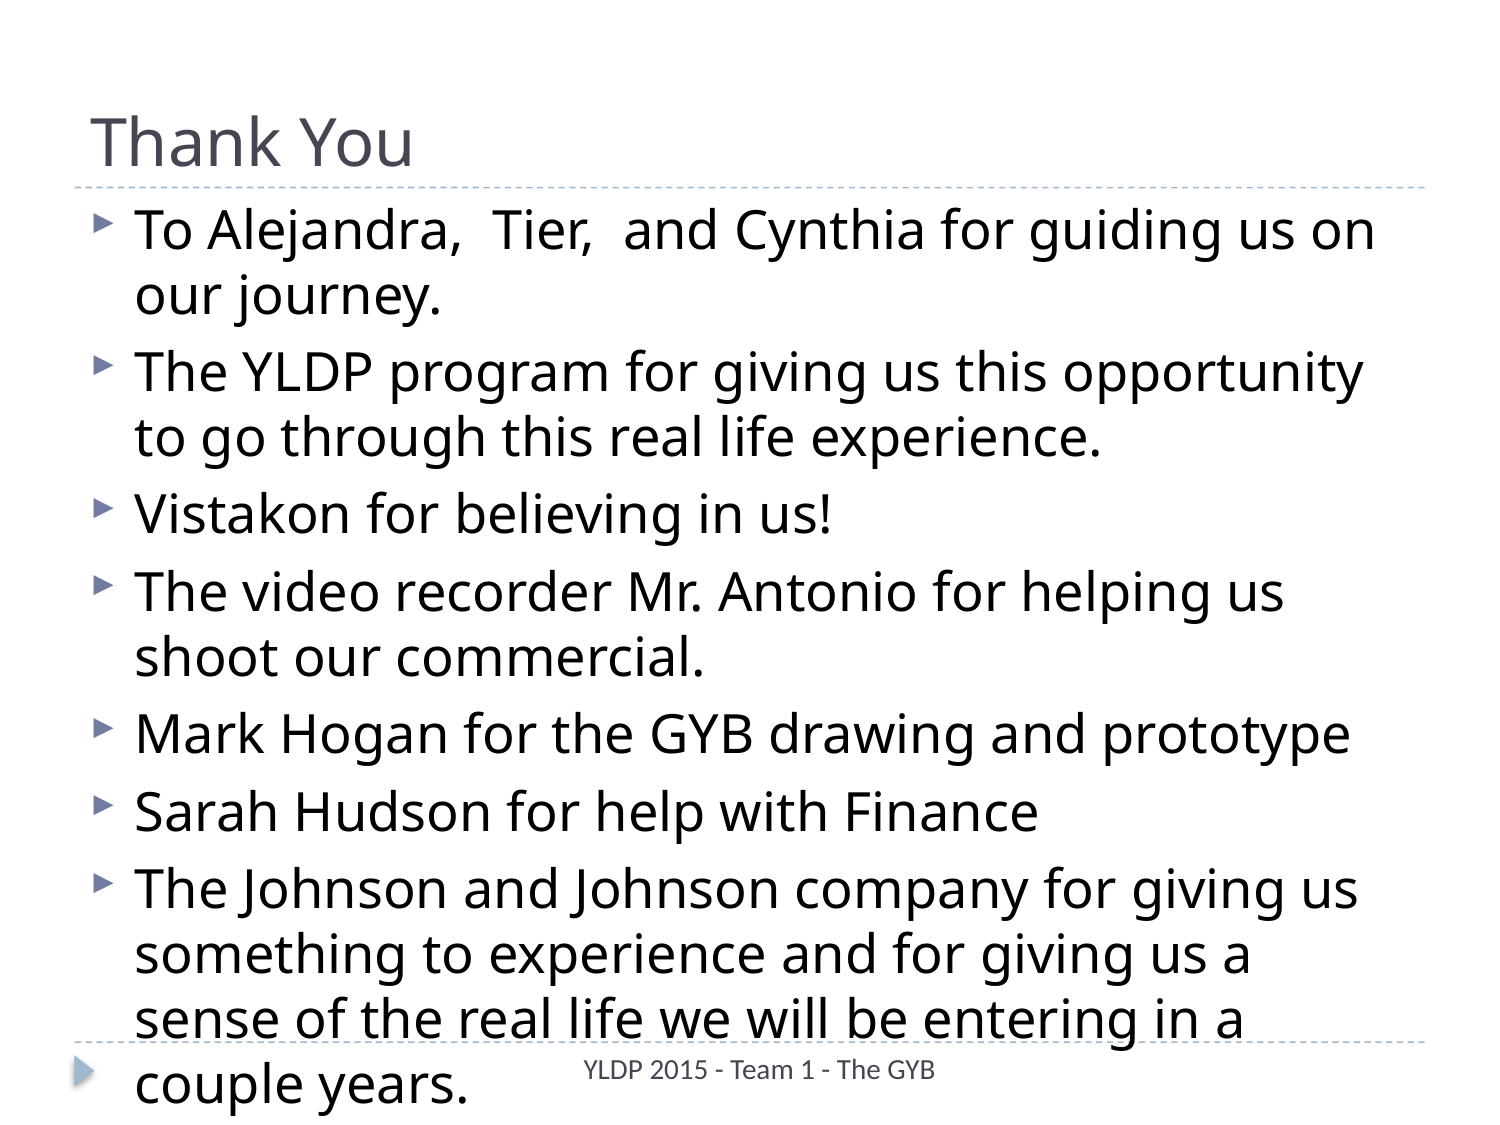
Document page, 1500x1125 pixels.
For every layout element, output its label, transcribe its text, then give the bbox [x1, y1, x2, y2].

list To Alejandra, Tier, and Cynthia for guiding us on our journey. The YLDP program for giving us this opportunity to go through this real life experience. Vistakon for believing in us! The video recorder Mr. Antonio for helping us shoot our commercial. Mark Hogan for the GYB drawing and prototype Sarah Hudson for help with Finance The Johnson and Johnson company for giving us something to experience and for giving us a sense of the real life we will be entering in a couple years. [75, 187, 1425, 998]
footer YLDP 2015 - Team 1 - The GYB [475, 1042, 1051, 1103]
title Thank You [75, 24, 1425, 187]
